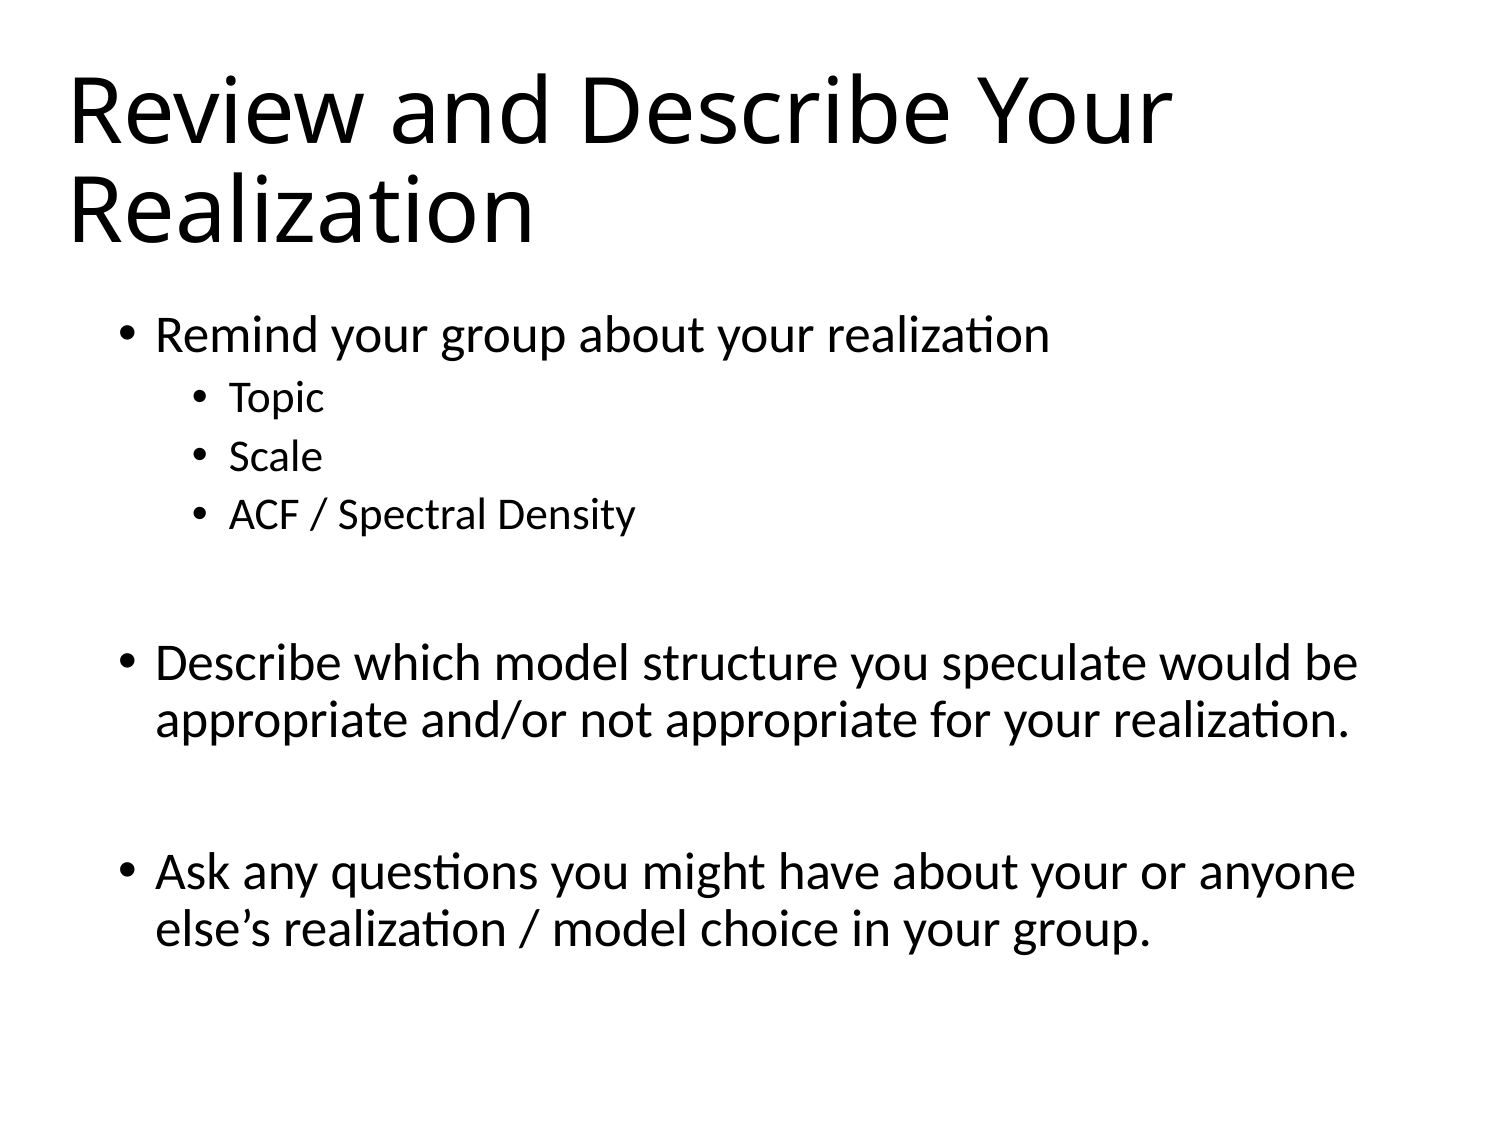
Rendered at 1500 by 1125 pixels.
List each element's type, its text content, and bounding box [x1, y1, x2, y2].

list Remind your group about your realization Topic Scale ACF / Spectral Density Describe which model structure you speculate would be appropriate and/or not appropriate for your realization. Ask any questions you might have about your or anyone else’s realization / model choice in your group. [103, 299, 1397, 1014]
title Review and Describe Your Realization [51, 55, 1449, 273]
